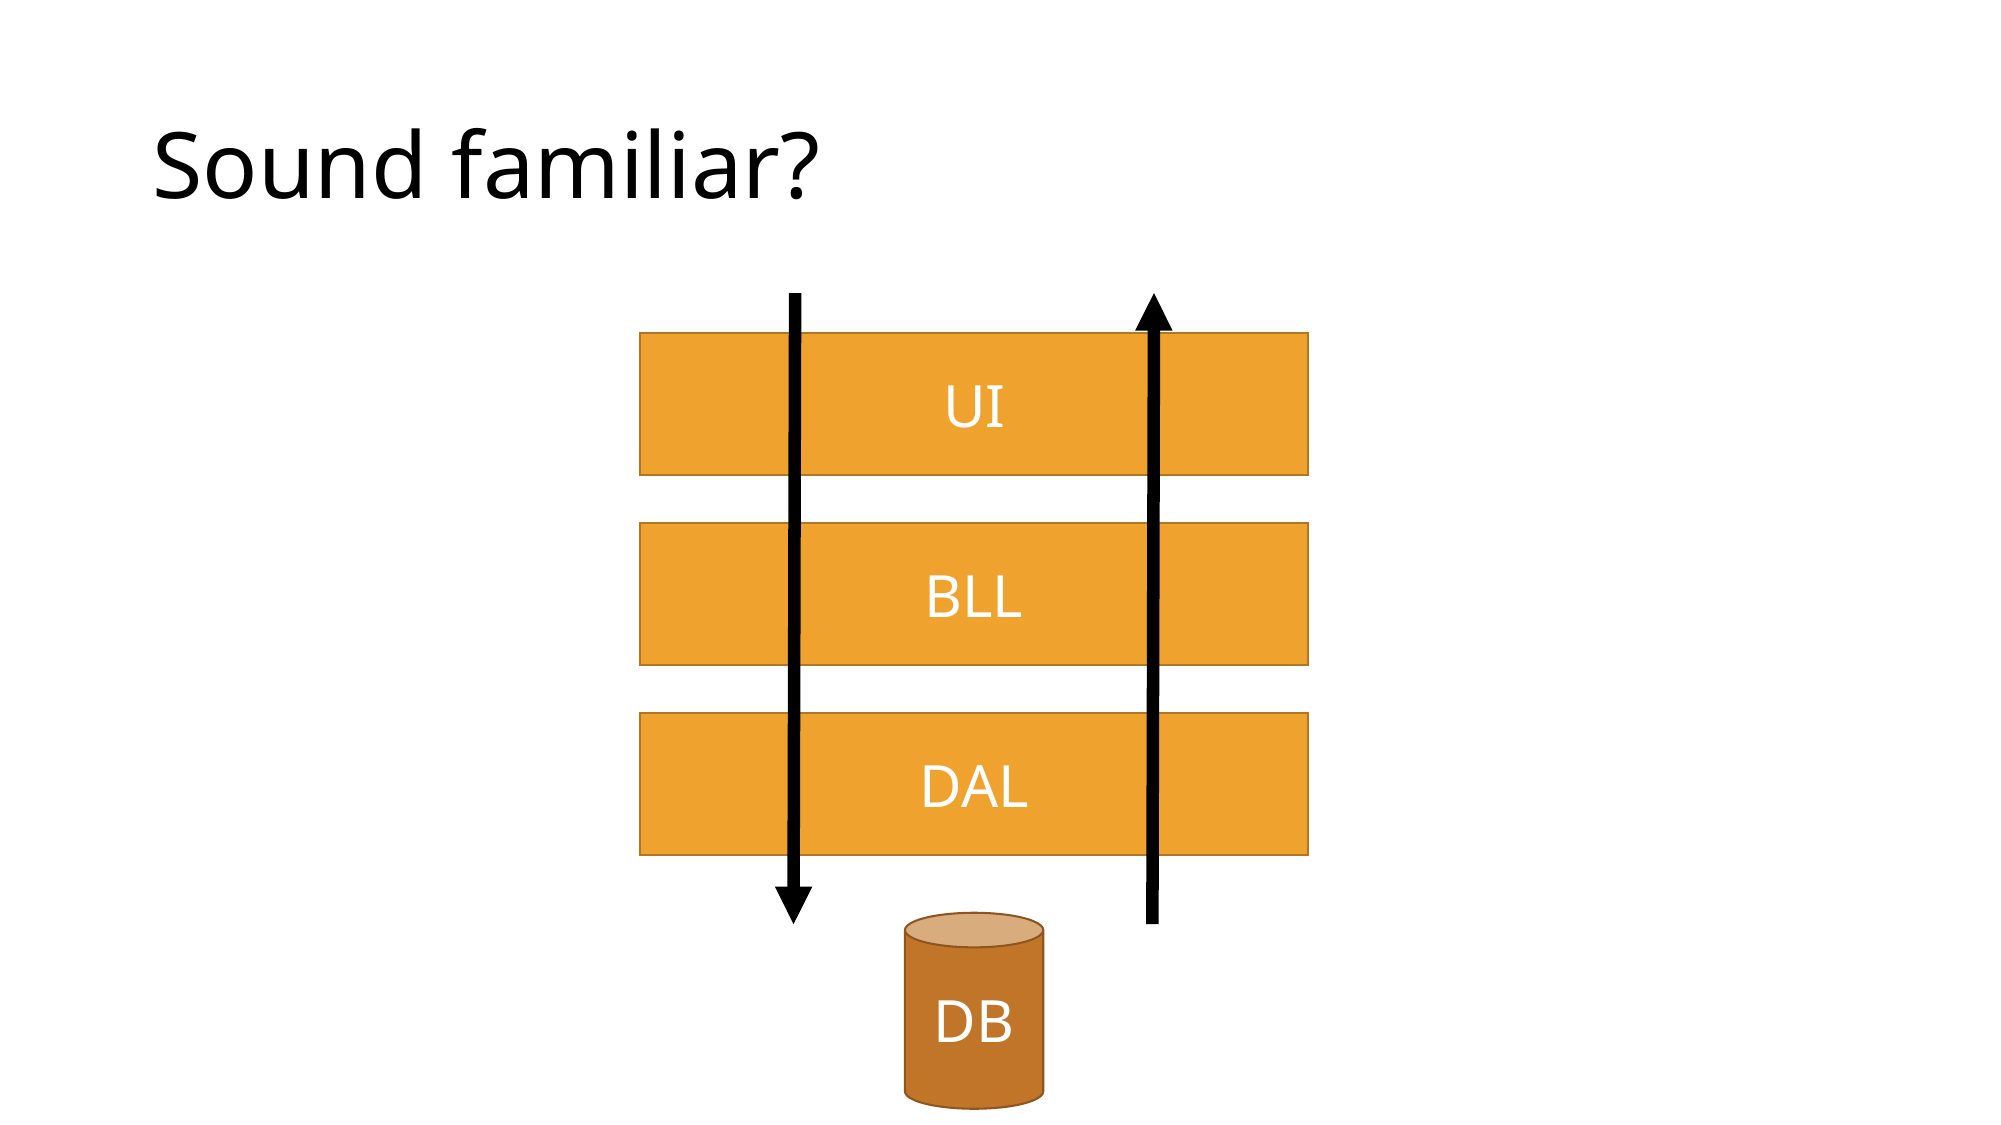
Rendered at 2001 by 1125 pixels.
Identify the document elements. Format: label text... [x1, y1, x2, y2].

text_box DAL [800, 712, 1146, 856]
text_box BLL [801, 522, 1147, 666]
text_box UI [1160, 332, 1309, 476]
text_box DAL [639, 712, 787, 856]
text_box UI [639, 332, 788, 476]
text_box DAL [1159, 712, 1309, 856]
title Sound familiar? [137, 59, 1863, 278]
text_box UI [801, 332, 1147, 476]
text_box DB [903, 911, 1045, 1110]
text_box BLL [639, 522, 788, 666]
text_box BLL [1160, 522, 1309, 666]
